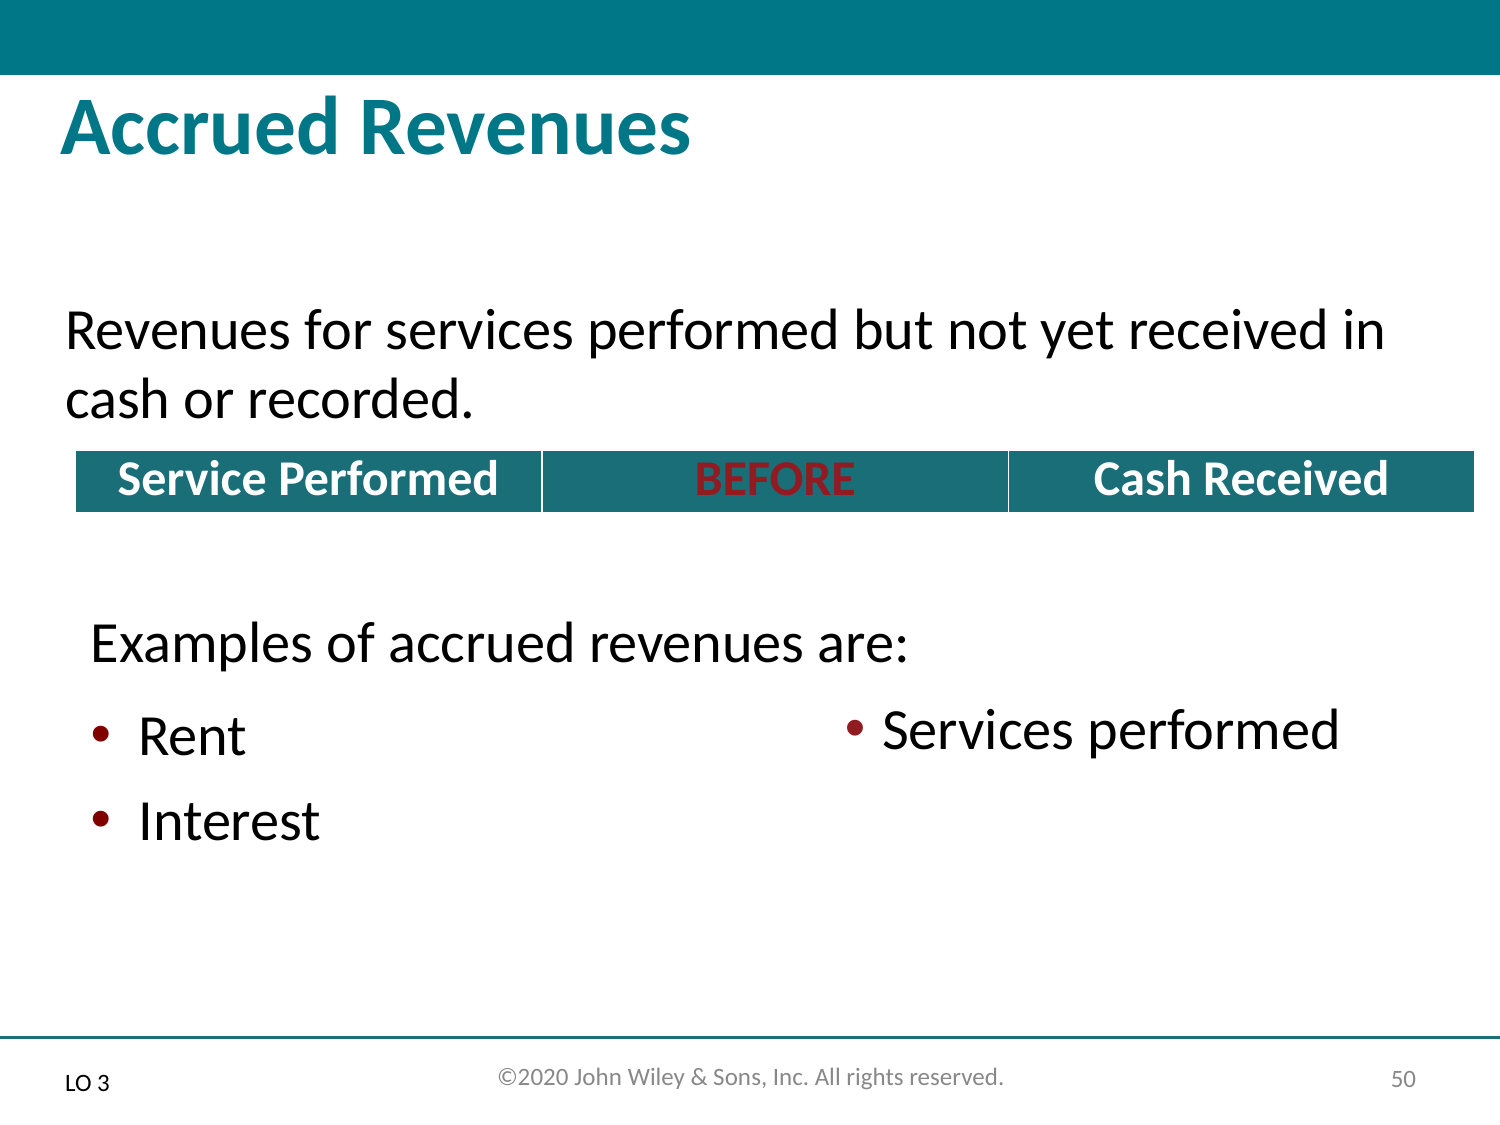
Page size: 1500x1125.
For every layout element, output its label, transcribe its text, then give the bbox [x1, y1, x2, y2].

list Examples of accrued revenues are: Rent Interest [75, 596, 1210, 962]
list Services performed [829, 692, 1390, 767]
table_header BEFORE [543, 451, 1008, 512]
title Accrued Revenues [45, 75, 1447, 235]
table_header Cash Received [1009, 451, 1474, 512]
list LO 3 [50, 1062, 150, 1113]
list Revenues for services performed but not yet received in cash or recorded. [50, 283, 1450, 425]
table_header Service Performed [76, 451, 541, 512]
